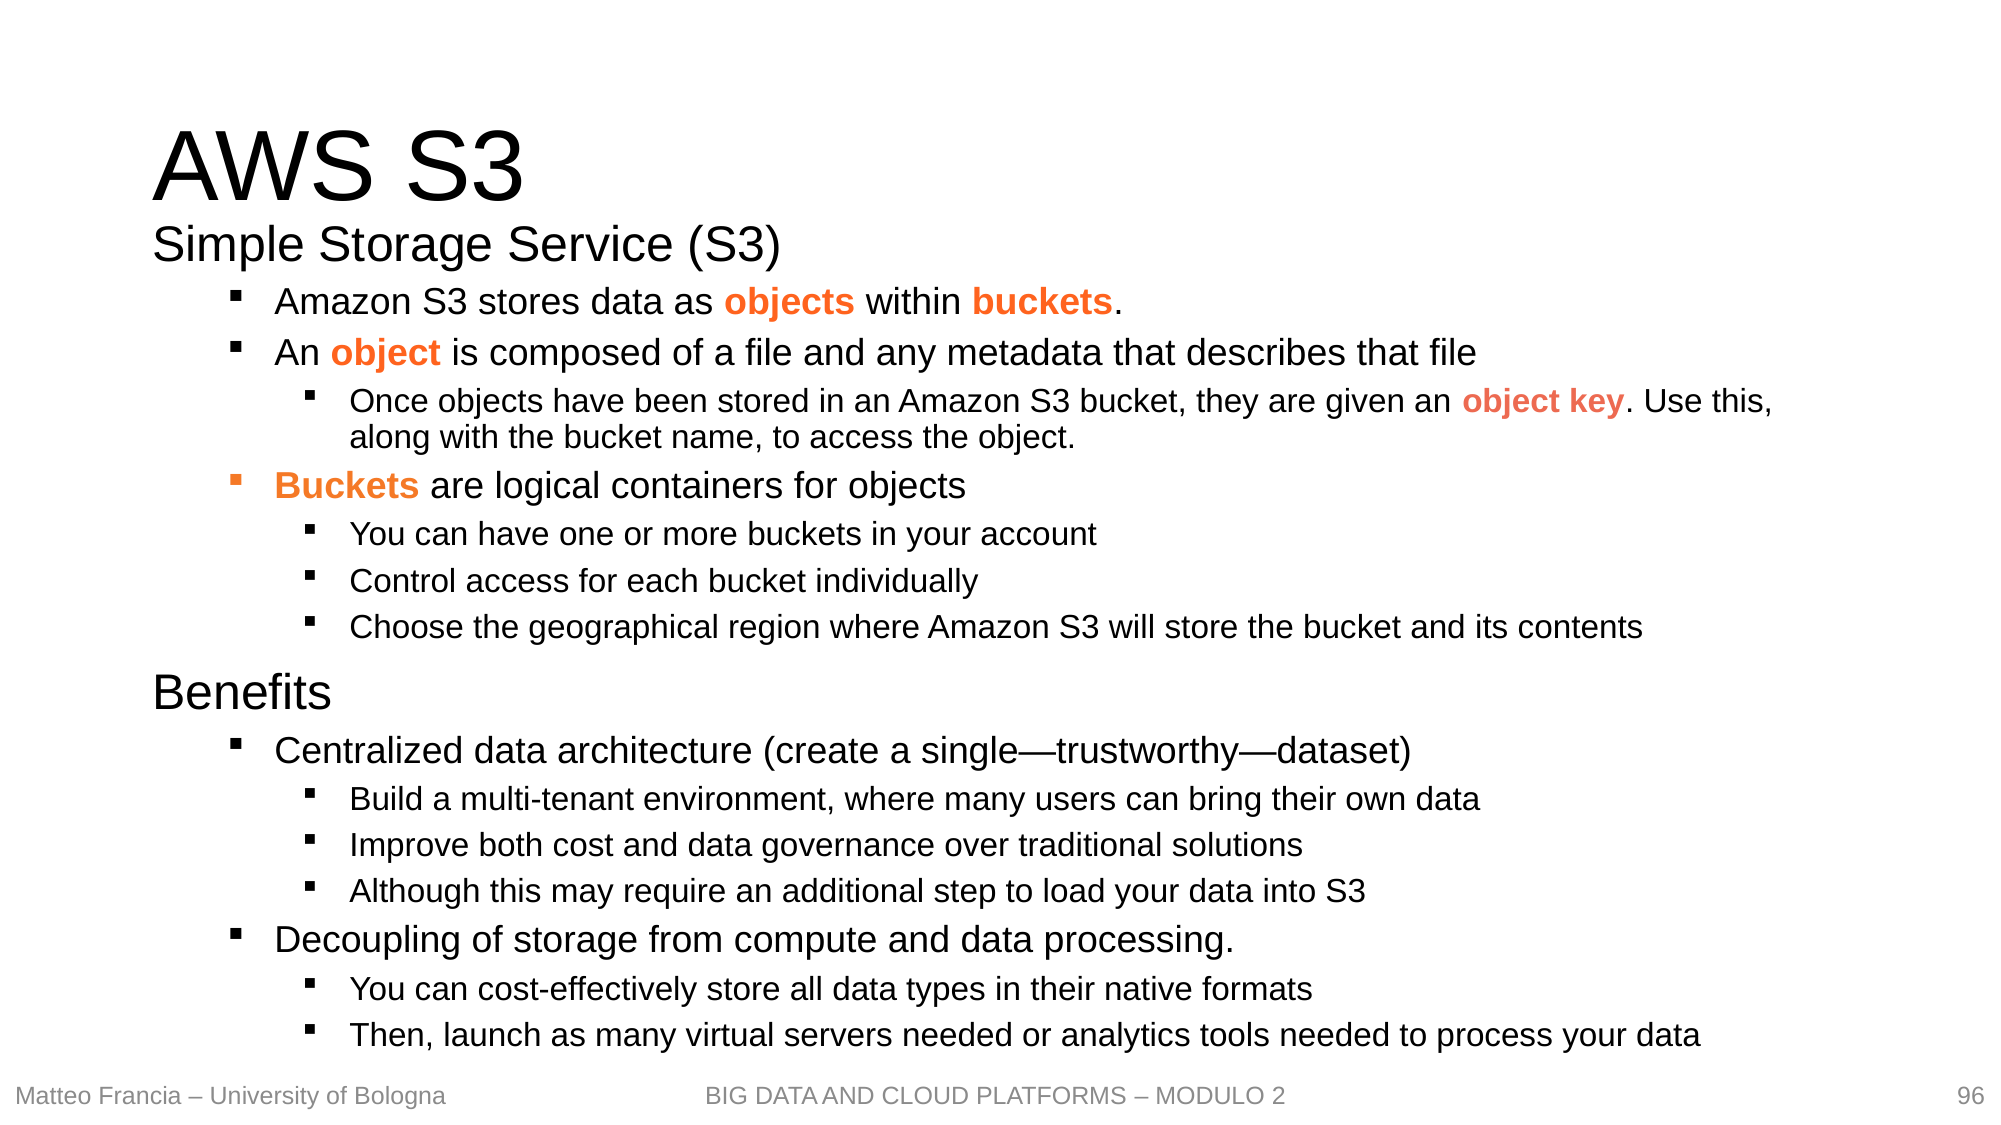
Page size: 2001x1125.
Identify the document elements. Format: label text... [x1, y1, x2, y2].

list Simple Storage Service (S3) Amazon S3 stores data as objects within buckets. An object is composed of a file and any metadata that describes that file Once objects have been stored in an Amazon S3 bucket, they are given an object key. Use this, along with the bucket name, to access the object. Buckets are logical containers for objects You can have one or more buckets in your account Control access for each bucket individually Choose the geographical region where Amazon S3 will store the bucket and its contents Benefits Centralized data architecture (create a single—trustworthy—dataset) Build a multi-tenant environment, where many users can bring their own data Improve both cost and data governance over traditional solutions Although this may require an additional step to load your data into S3 Decoupling of storage from compute and data processing. You can cost-effectively store all data types in their native formats Then, launch as many virtual servers needed or analytics tools needed to process your data [137, 278, 1863, 993]
slide_number 96 [1550, 1065, 2000, 1125]
footer Matteo Francia – University of Bologna [0, 1065, 466, 1125]
title AWS S3 [137, 59, 1863, 278]
